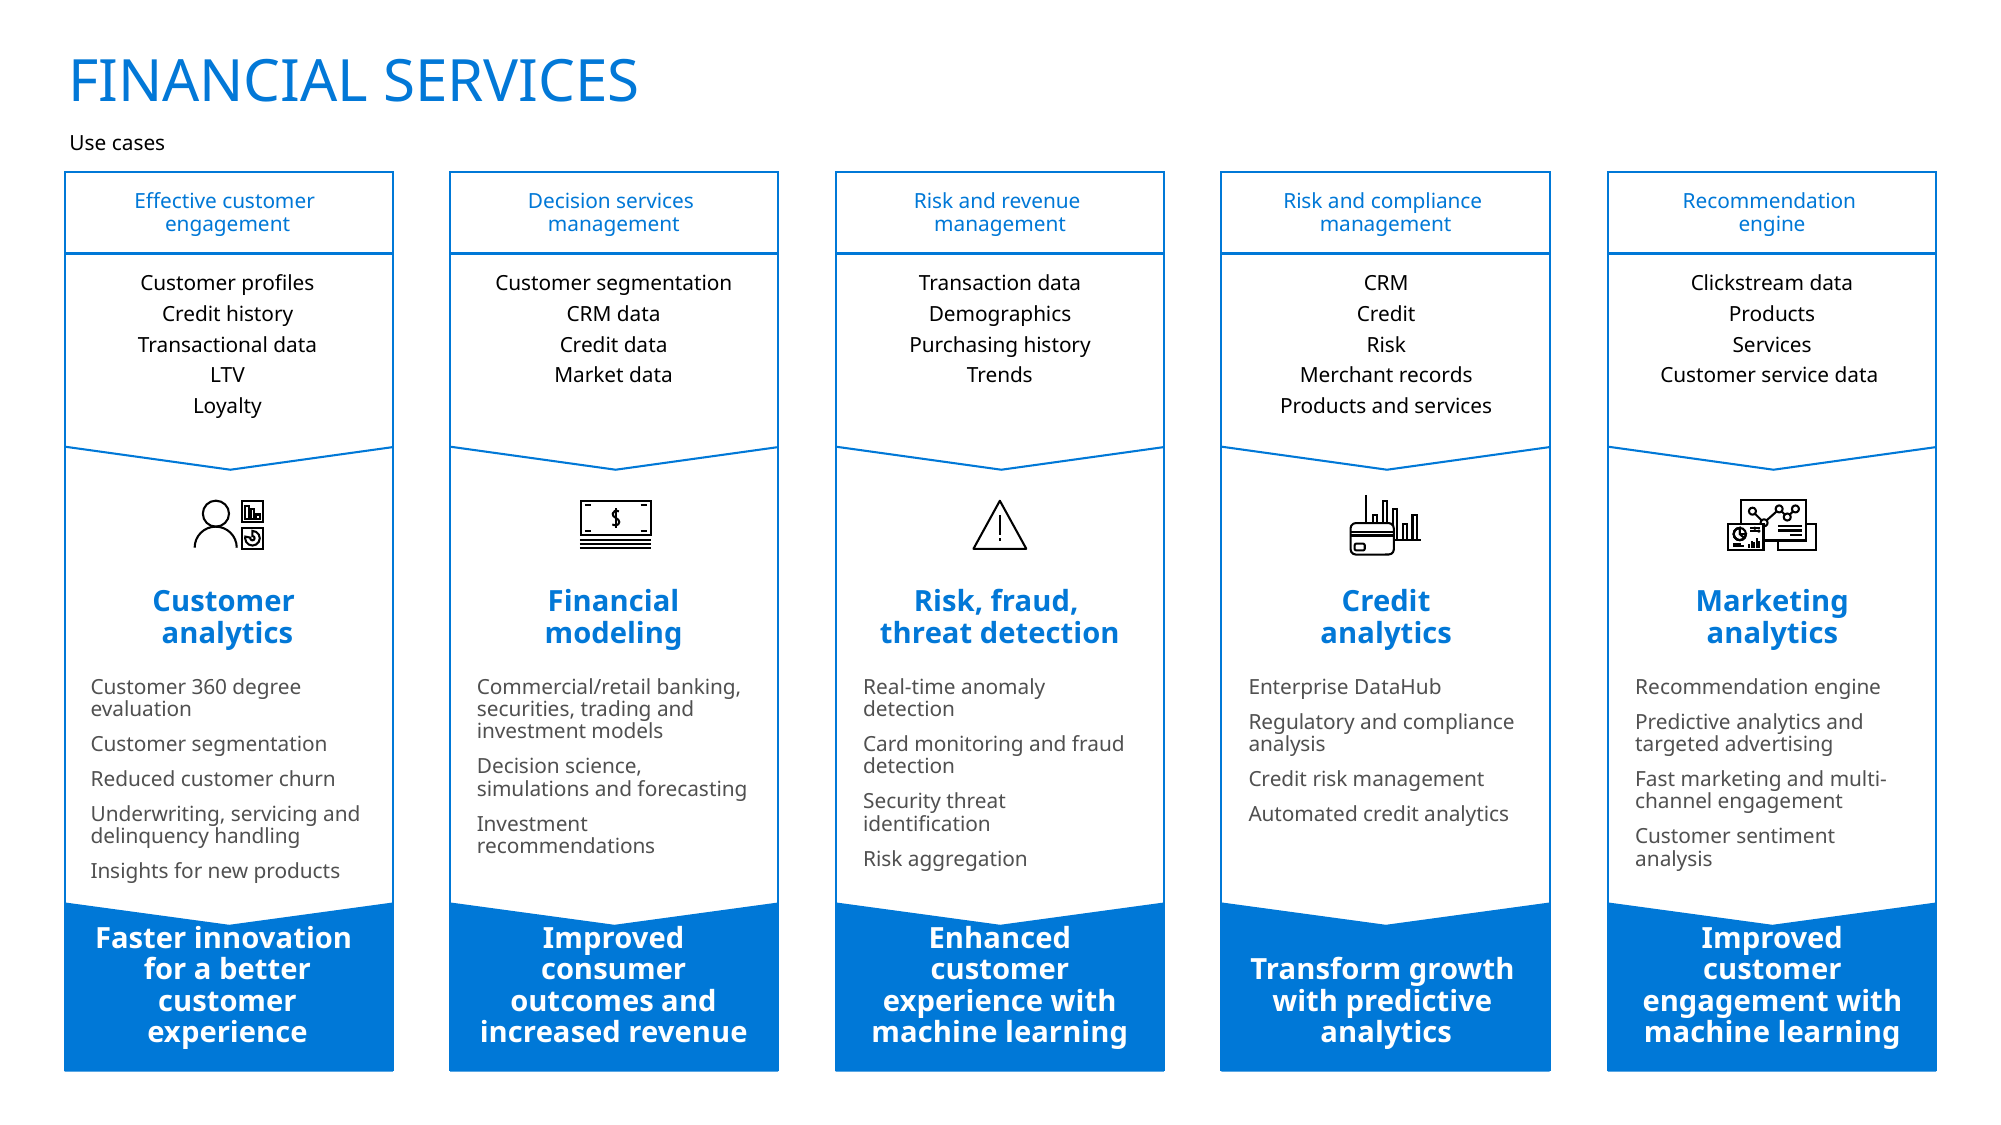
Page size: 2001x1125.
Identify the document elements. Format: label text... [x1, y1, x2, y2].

list Customer profiles Credit history Transactional data LTV Loyalty [75, 265, 380, 426]
list Transform growth with predictive analytics [1234, 1009, 1539, 1057]
text_box [1607, 259, 1937, 924]
text_box [835, 260, 1164, 924]
list Risk and compliance management [1233, 183, 1538, 222]
list Recommendation engine [1620, 183, 1924, 222]
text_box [1350, 494, 1421, 555]
list Enterprise DataHub Regulatory and compliance analysis Credit risk management Automated credit analytics [1233, 668, 1538, 707]
text_box [836, 446, 1164, 470]
text_box [1221, 171, 1550, 253]
list Risk and revenue management [848, 183, 1152, 222]
text_box [1608, 446, 1936, 470]
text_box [1727, 499, 1816, 551]
title FINANCIAL SERVICES [44, 36, 1957, 127]
list Improved customer engagement with machine learning [1620, 1009, 1925, 1057]
list Marketing analytics [1620, 579, 1925, 658]
list CRM Credit Risk Merchant records Products and services [1234, 265, 1539, 426]
text_box [64, 171, 393, 253]
text_box [835, 171, 1164, 253]
text_box [65, 446, 393, 470]
text_box [64, 260, 393, 924]
list Commercial/retail banking, securities, trading and investment models Decision science, simulations and forecasting Investment recommendations [461, 668, 766, 707]
text_box [1221, 259, 1550, 924]
text_box [835, 902, 1164, 1072]
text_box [579, 500, 652, 548]
list Transaction data Demographics Purchasing history Trends [848, 265, 1152, 426]
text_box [973, 500, 1027, 550]
list Customer segmentation CRM data Credit data Market data [461, 265, 766, 426]
text_box [450, 902, 779, 1072]
text_box [1222, 446, 1550, 470]
list Financial modeling [461, 579, 766, 658]
list Effective customer engagement [75, 183, 380, 222]
text_box [1221, 902, 1550, 1072]
text_box [450, 259, 779, 924]
list Enhanced customer experience with machine learning [848, 1009, 1152, 1057]
list Faster innovation for a better customer experience [75, 945, 380, 1057]
list Credit analytics [1234, 579, 1539, 658]
list Risk, fraud, threat detection [848, 579, 1152, 658]
list Decision services management [461, 183, 766, 222]
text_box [194, 500, 264, 550]
list Recommendation engine Predictive analytics and targeted advertising Fast marketing and multi-channel engagement Customer sentiment analysis [1620, 668, 1925, 707]
text_box [1607, 171, 1937, 254]
list Customer analytics [75, 579, 380, 658]
list Real-time anomaly detection Card monitoring and fraud detection Security threat identification Risk aggregation [848, 668, 1152, 707]
text_box [450, 446, 778, 470]
list Customer 360 degree evaluation Customer segmentation Reduced customer churn Underwriting, servicing and delinquency handling Insights for new products [75, 668, 380, 707]
text_box [1607, 902, 1937, 1072]
list Improved consumer outcomes and increased revenue [461, 1009, 766, 1057]
text_box [64, 902, 393, 1072]
list Clickstream data Products Services Customer service data [1620, 265, 1924, 426]
text_box [450, 171, 779, 253]
